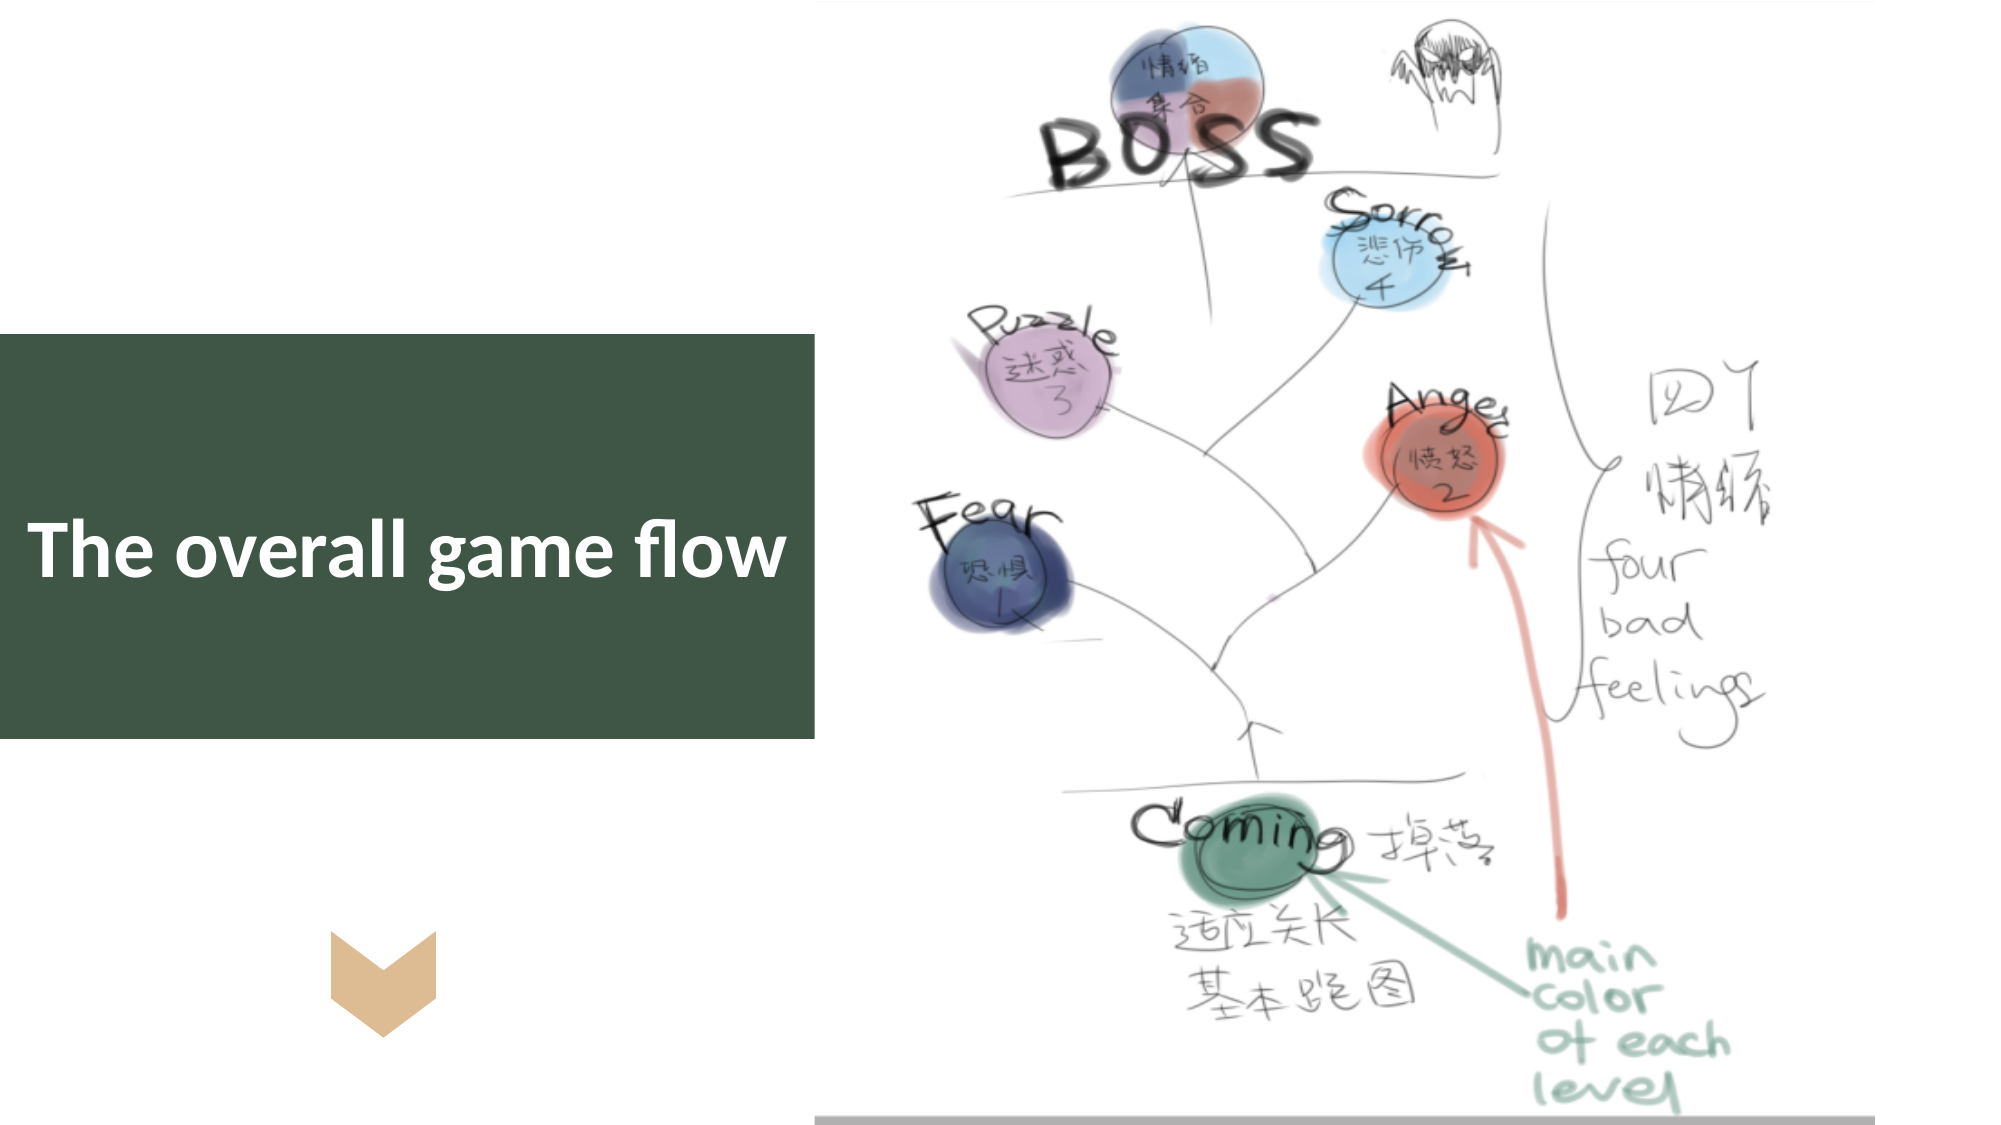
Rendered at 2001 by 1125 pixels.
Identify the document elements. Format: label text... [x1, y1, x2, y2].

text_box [330, 932, 437, 1037]
text_box The overall game flow [12, 439, 814, 602]
text_box [0, 334, 814, 739]
picture [814, 1, 1895, 1125]
